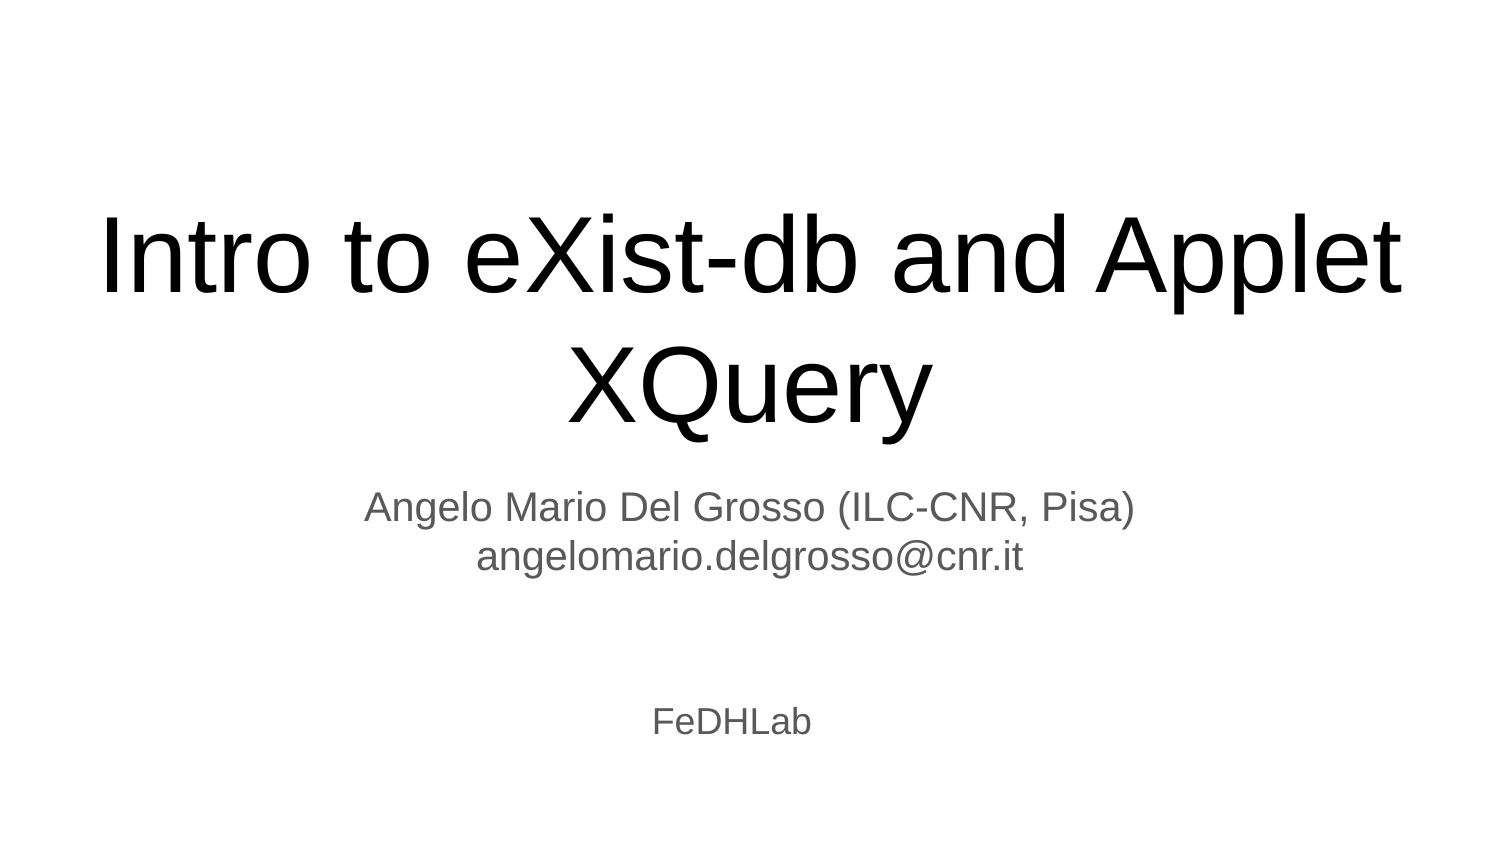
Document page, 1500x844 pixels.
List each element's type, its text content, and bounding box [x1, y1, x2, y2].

title Intro to eXist-db and Applet XQuery [51, 122, 1449, 459]
subtitle Angelo Mario Del Grosso (ILC-CNR, Pisa) angelomario.delgrosso@cnr.it [51, 464, 1449, 595]
text_box FeDHLab [97, 681, 1366, 802]
